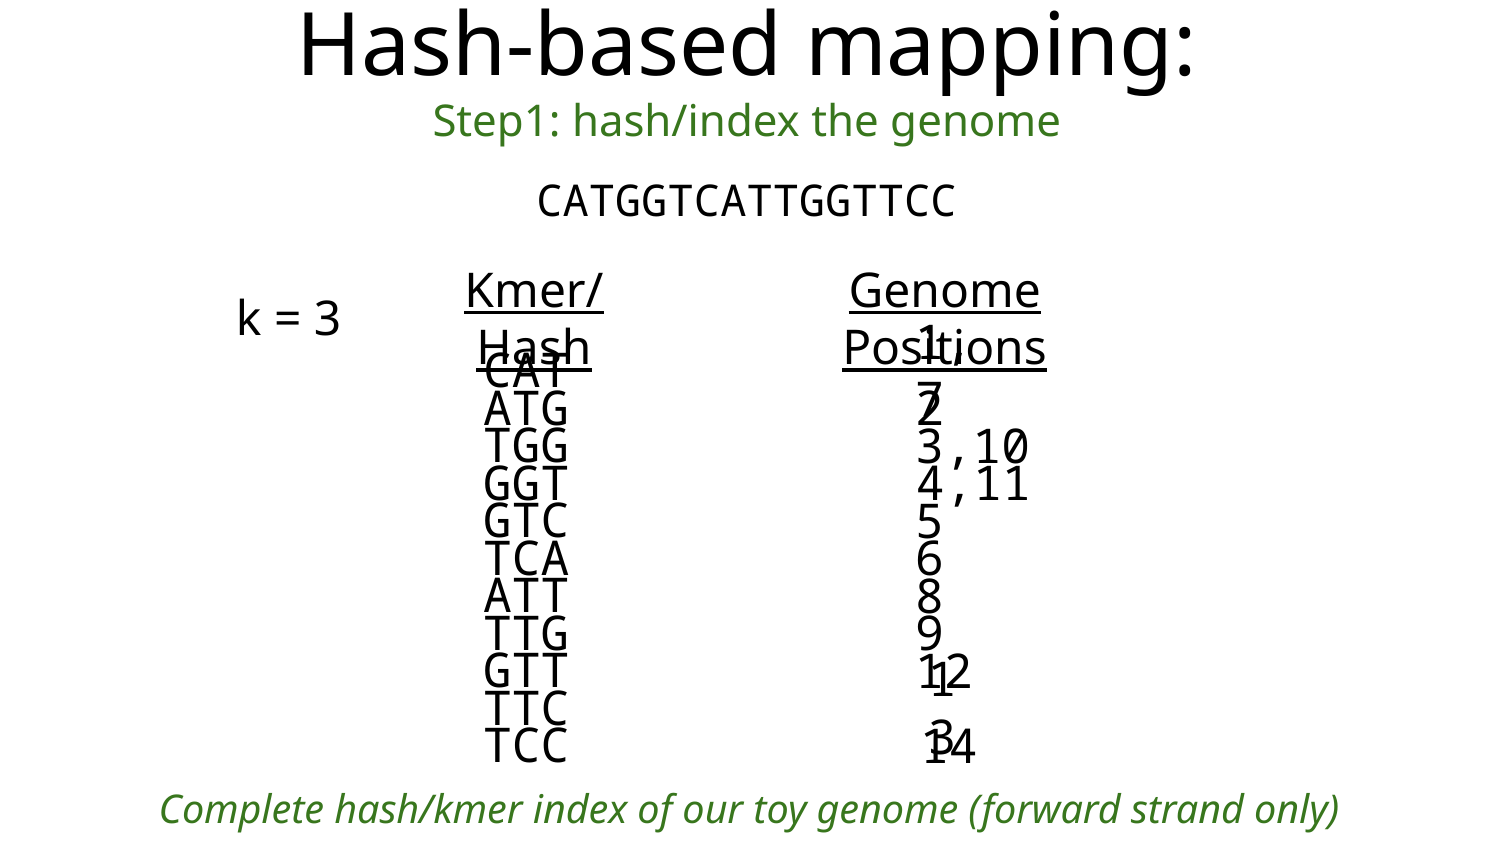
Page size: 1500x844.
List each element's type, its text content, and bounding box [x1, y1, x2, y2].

text_box 14 [909, 725, 988, 763]
text_box TTG [462, 612, 590, 650]
text_box Complete hash/kmer index of our toy genome (forward strand only) [127, 784, 1372, 832]
text_box 4,11 [909, 463, 1037, 500]
text_box 3,10 [909, 425, 1060, 463]
text_box k = 3 [225, 299, 352, 334]
text_box GTC [462, 500, 590, 537]
text_box 6 [909, 538, 941, 575]
text_box 5 [909, 500, 941, 538]
text_box ATG [462, 387, 590, 425]
text_box CAT [462, 350, 590, 387]
text_box 9 [909, 613, 941, 650]
text_box TGG [462, 425, 590, 462]
text_box Genome Positions [778, 299, 1112, 335]
text_box TCC [462, 725, 590, 762]
text_box TTC [462, 687, 590, 725]
text_box CATGGTCATTGGTTCC [514, 172, 978, 226]
text_box GTT [462, 650, 590, 687]
text_box TCA [462, 537, 590, 575]
text_box Hash-based mapping: Step1: hash/index the genome [61, 0, 1433, 133]
text_box 2 [909, 388, 941, 425]
text_box GGT [462, 462, 590, 500]
text_box 1,7 [909, 350, 1001, 388]
text_box 12 [909, 650, 988, 688]
text_box 8 [909, 575, 941, 613]
text_box ATT [462, 575, 590, 612]
text_box 13 [909, 688, 974, 725]
text_box Kmer/Hash [439, 299, 629, 335]
